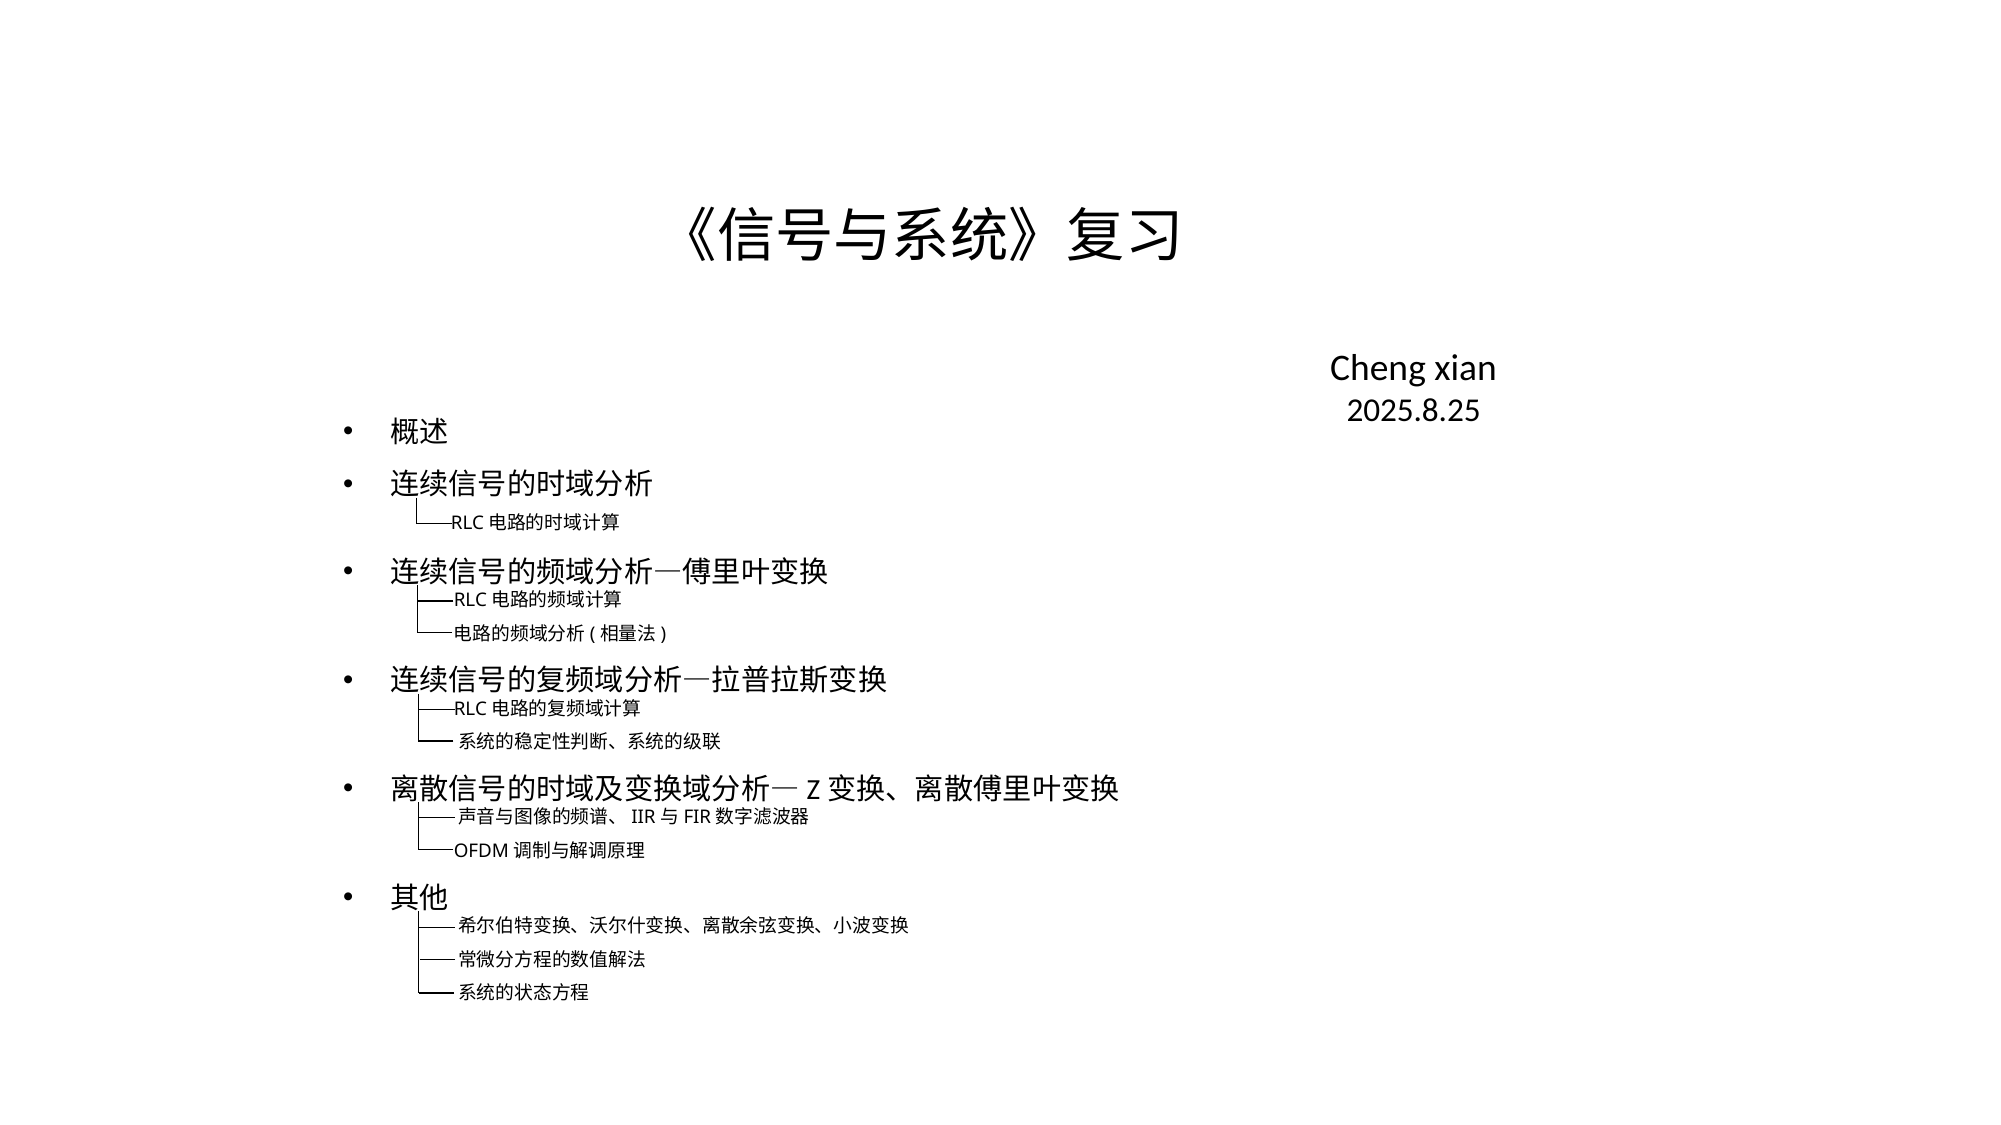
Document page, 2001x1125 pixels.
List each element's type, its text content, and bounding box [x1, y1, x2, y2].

text_box Cheng xian 2025.8.25 [1240, 335, 1588, 436]
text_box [418, 910, 456, 995]
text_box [417, 801, 456, 850]
text_box 概述 连续信号的时域分析 RLC电路的时域计算 连续信号的频域分析—傅里叶变换 RLC电路的频域计算 电路的频域分析(相量法) 连续信号的复频域分析—拉普拉斯变换 RLC电路的复频域计算 系统的稳定性判断、系统的级联 离散信号的时域及变换域分析—Z变换、离散傅里叶变换 声音与图像的频谱、IIR与FIR数字滤波器 OFDM调制与解调原理 其他 希尔伯特变换、沃尔什变换、离散余弦变换、小波变换 常微分方程的数值解法 系统的状态方程 [328, 388, 1189, 1012]
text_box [416, 584, 454, 634]
title 《信号与系统》复习 [317, 183, 1525, 277]
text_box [417, 693, 456, 742]
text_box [416, 497, 453, 525]
